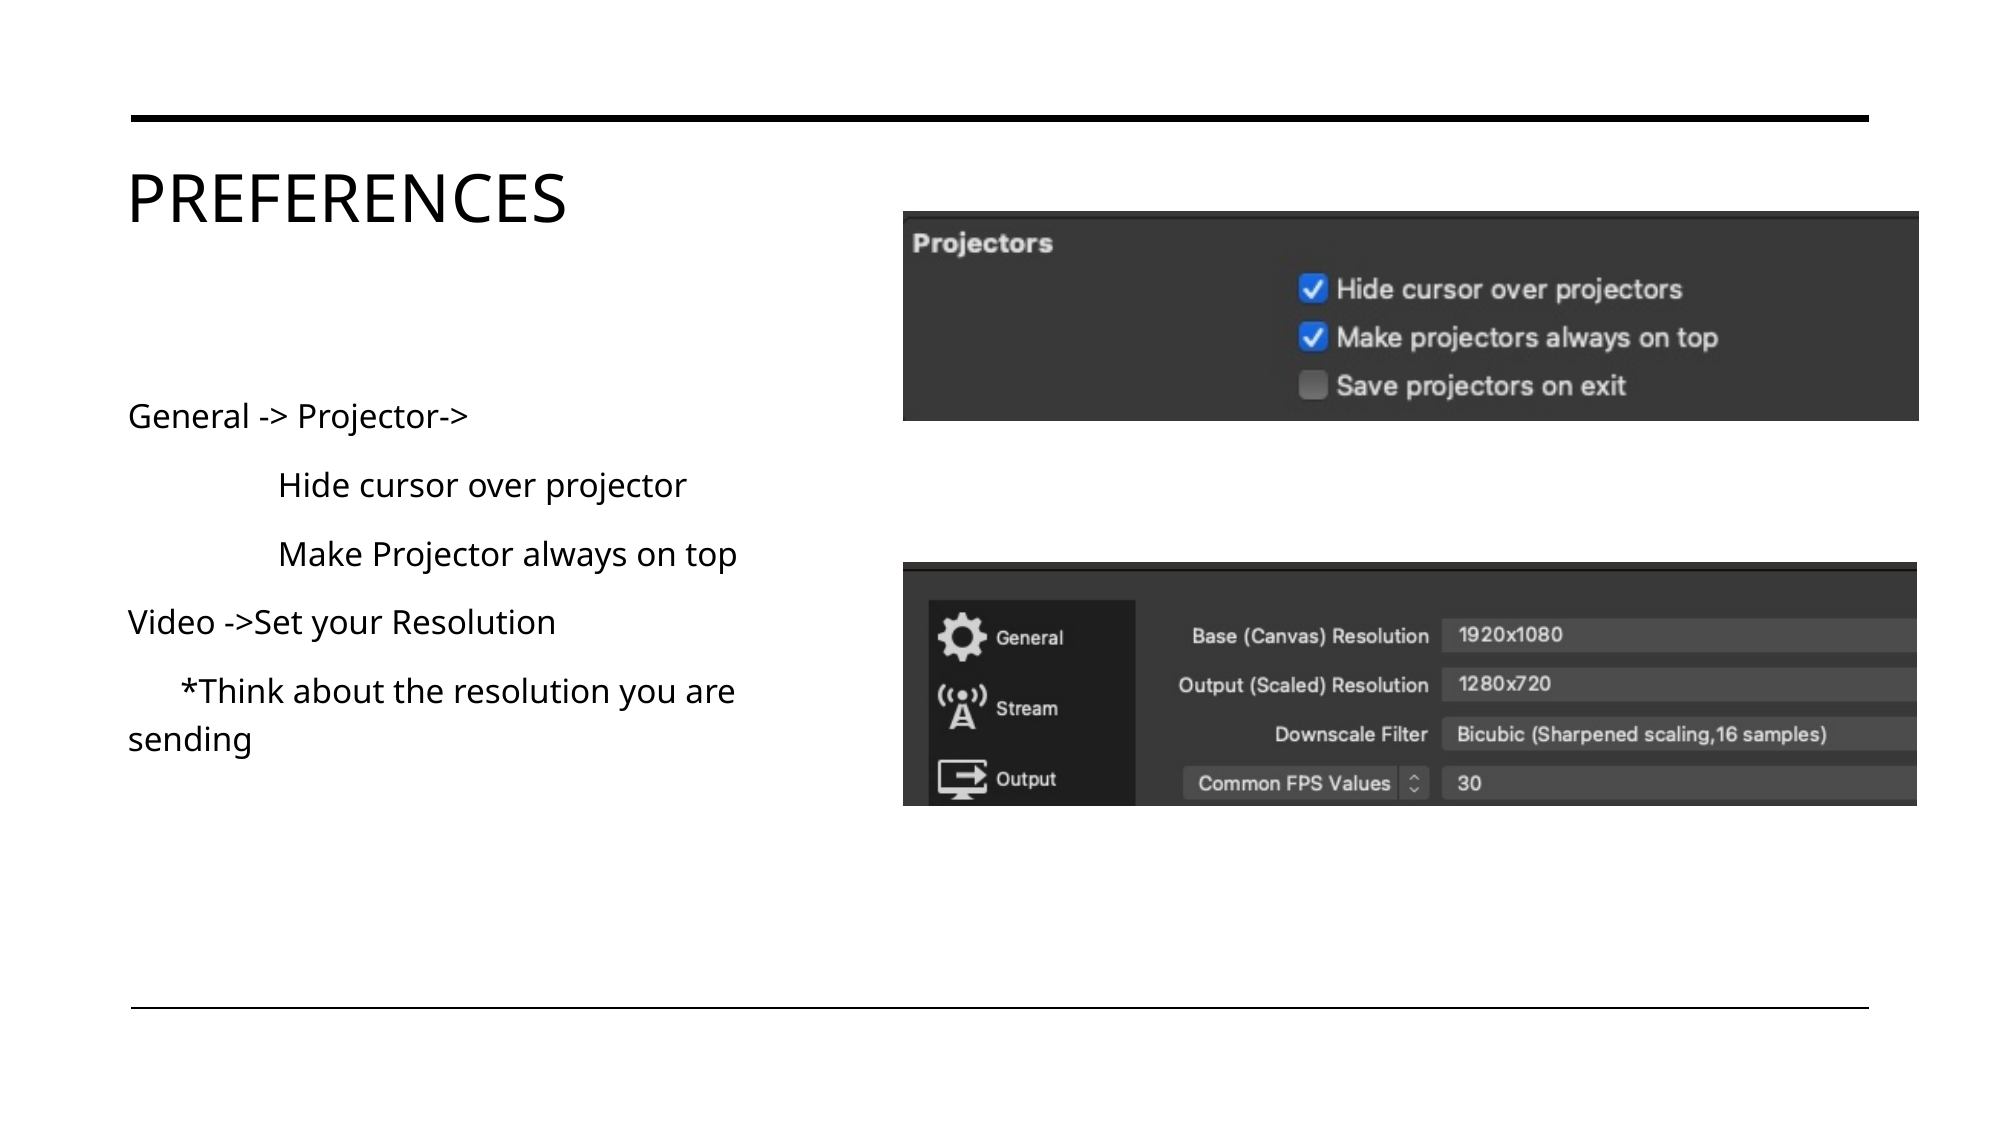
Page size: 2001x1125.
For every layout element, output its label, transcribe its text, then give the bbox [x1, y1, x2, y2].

list General -> Projector-> Hide cursor over projector Make Projector always on top Video ->Set your Resolution *Think about the resolution you are sending [112, 379, 851, 963]
picture [903, 211, 1919, 421]
title Preferences [111, 128, 783, 243]
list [903, 562, 1917, 806]
